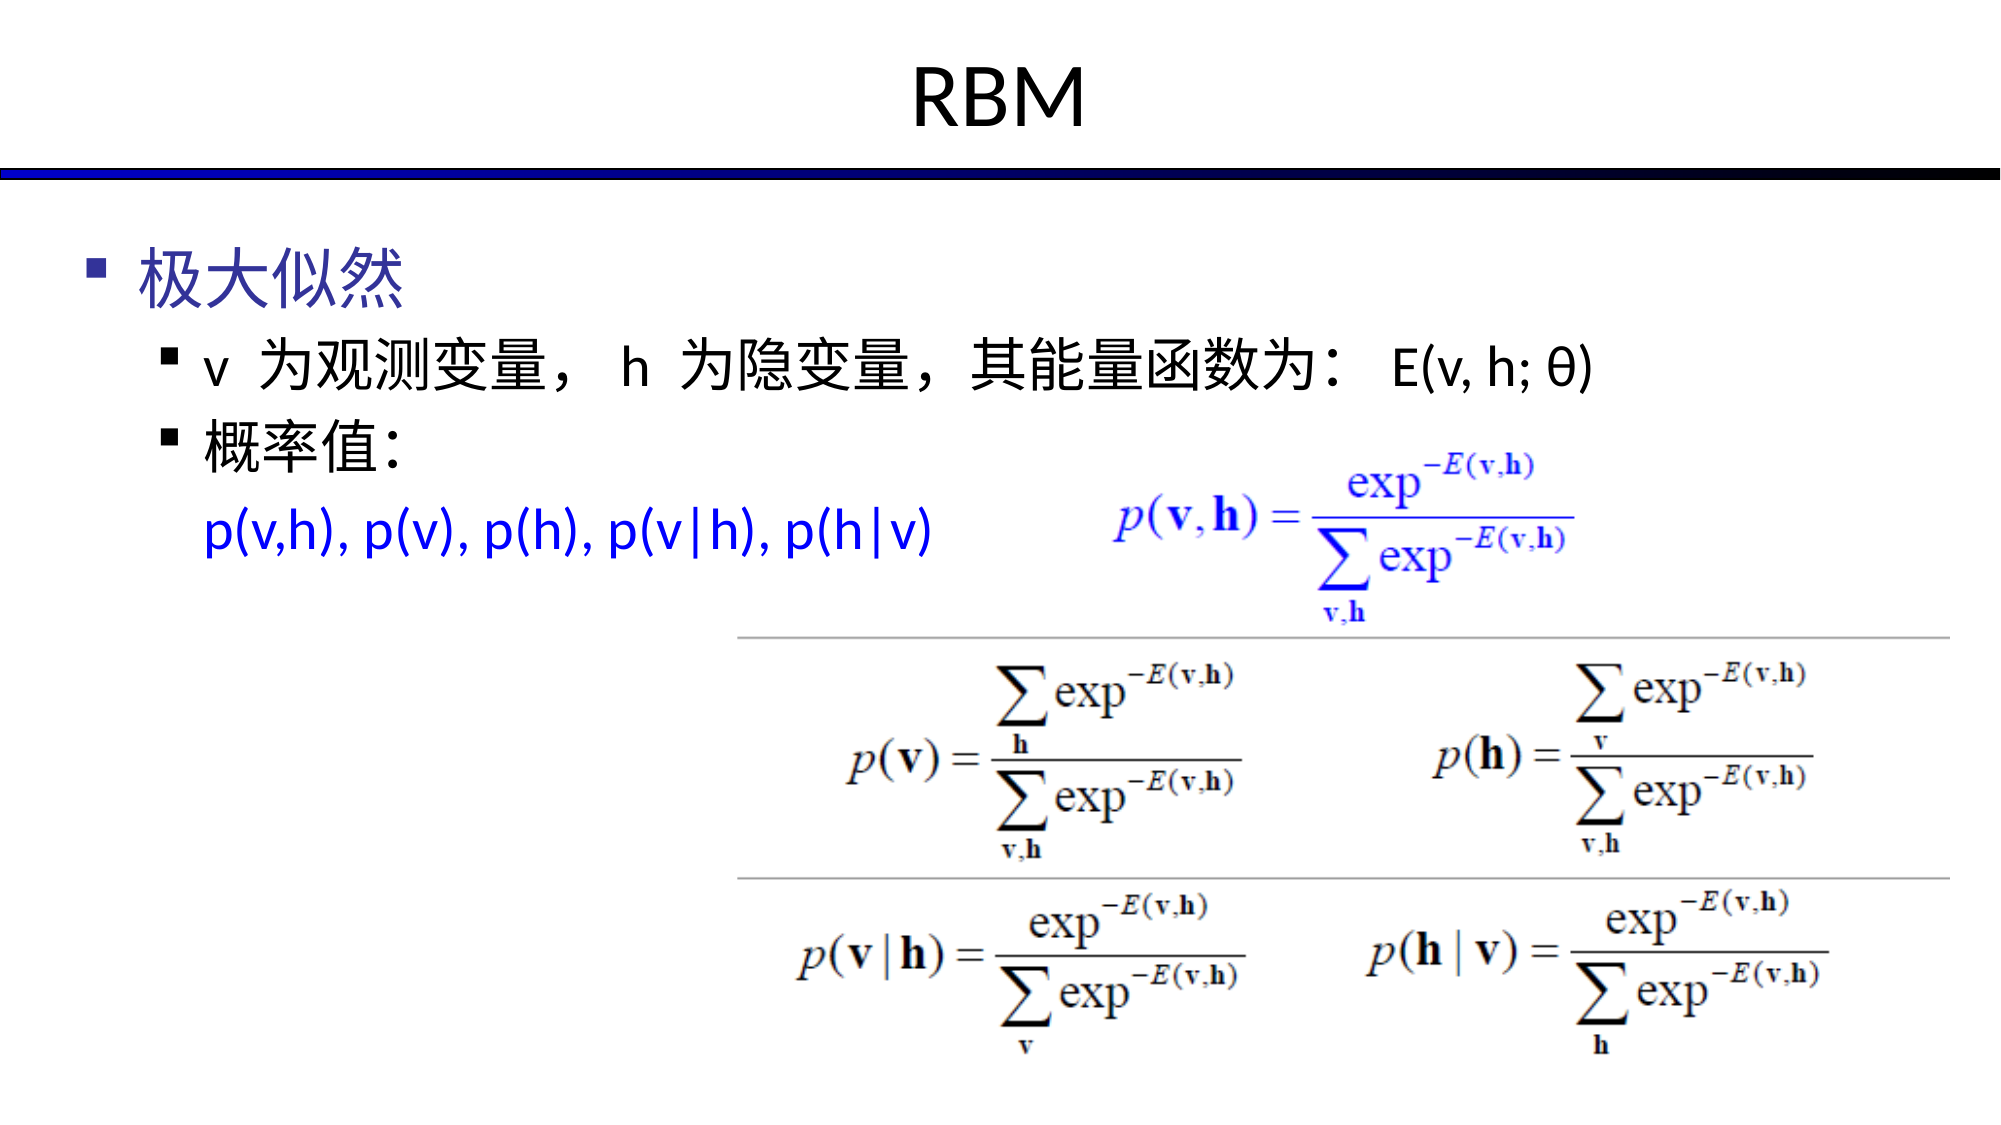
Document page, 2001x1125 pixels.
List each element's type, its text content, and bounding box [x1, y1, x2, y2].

picture [737, 424, 1950, 1095]
title RBM [0, 0, 2000, 184]
list 极大似然 v 为观测变量，h 为隐变量，其能量函数为：E(v, h; θ) 概率值： p(v,h), p(v), p(h), p(v|h), p(h|v) [66, 228, 1934, 1006]
